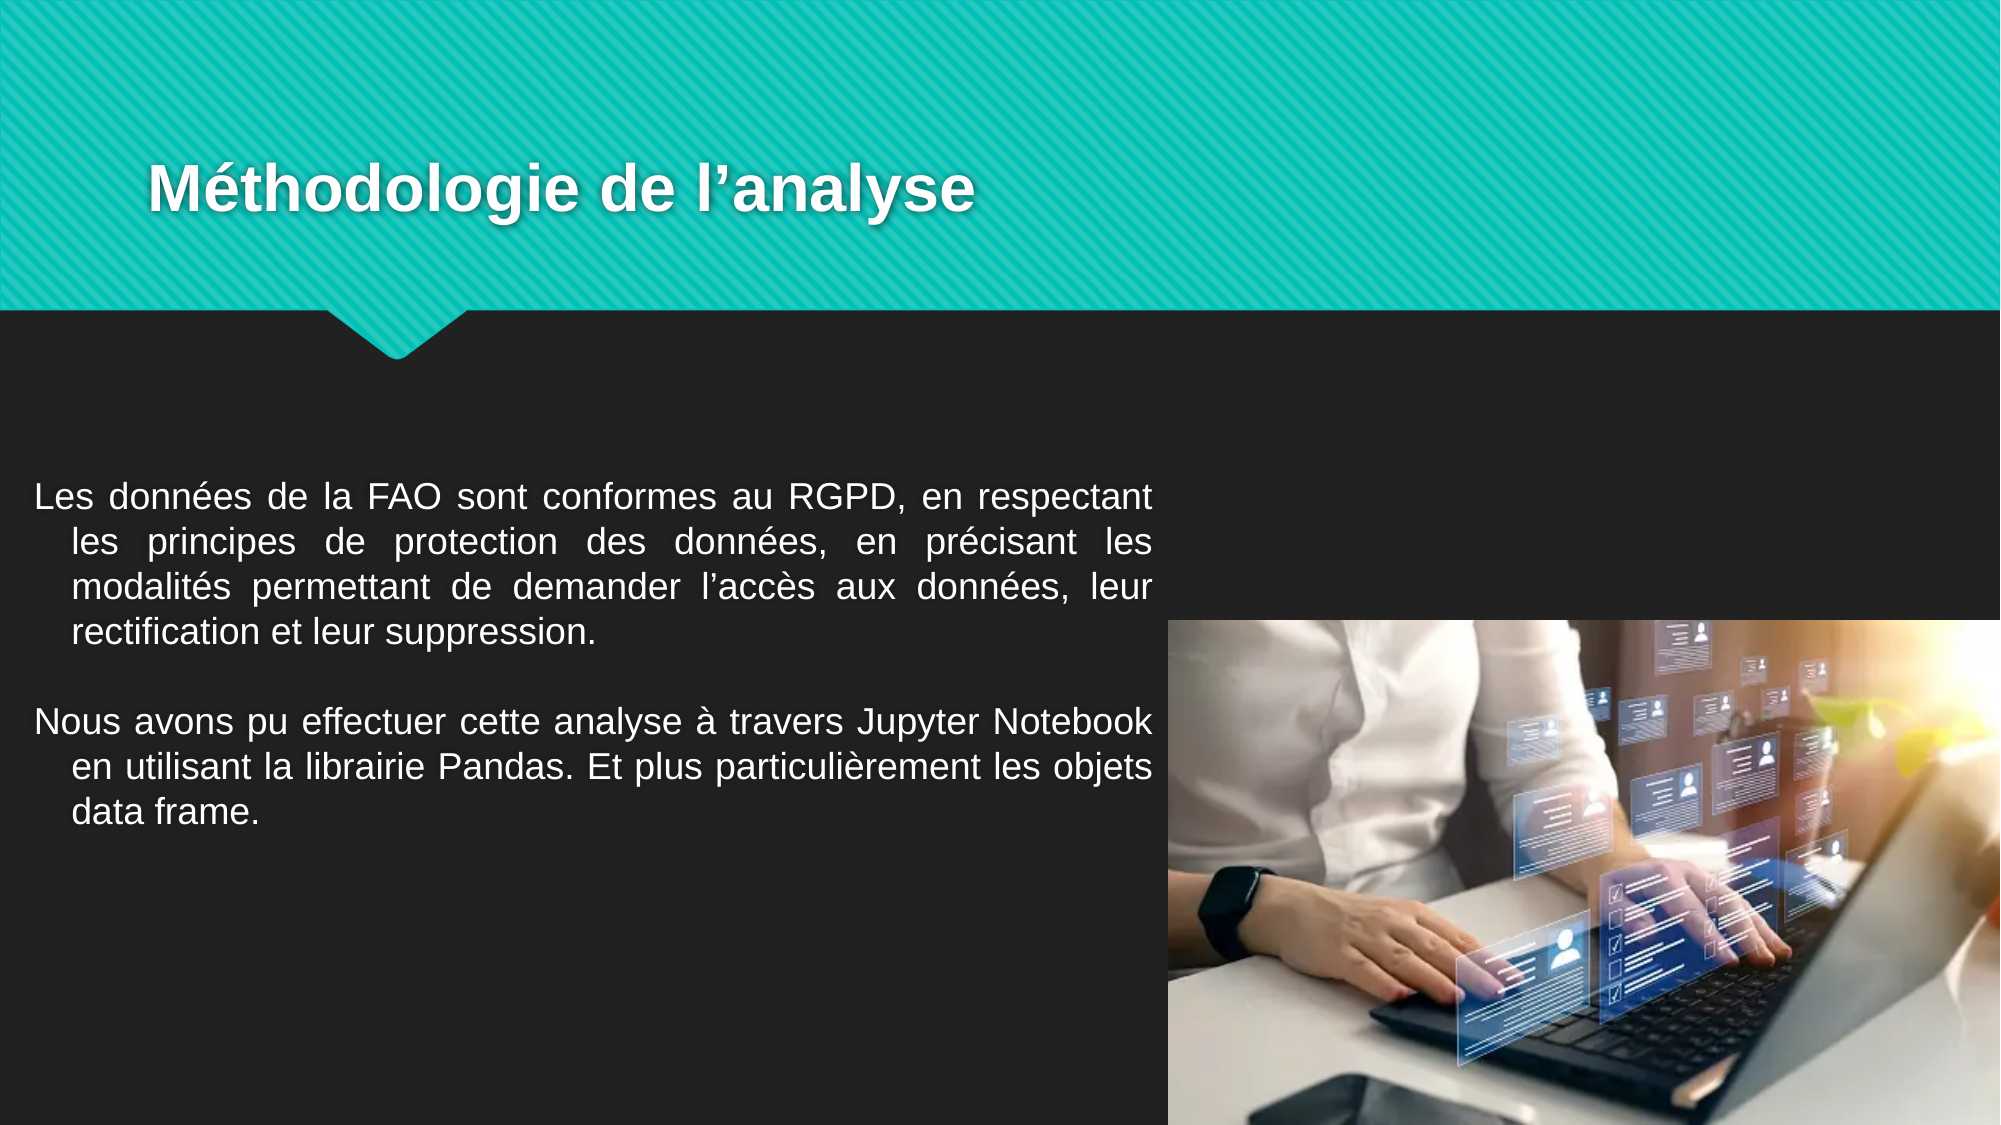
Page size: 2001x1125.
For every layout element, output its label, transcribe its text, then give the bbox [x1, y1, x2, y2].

picture [1167, 619, 2000, 1125]
picture [1, 1, 1999, 353]
list Les données de la FAO sont conformes au RGPD, en respectant les principes de protection des données, en précisant les modalités permettant de demander l’accès aux données, leur rectification et leur suppression. Nous avons pu effectuer cette analyse à travers Jupyter Notebook en utilisant la librairie Pandas. Et plus particulièrement les objets data frame. [0, 353, 1169, 951]
title Méthodologie de l’analyse [132, 73, 1868, 233]
